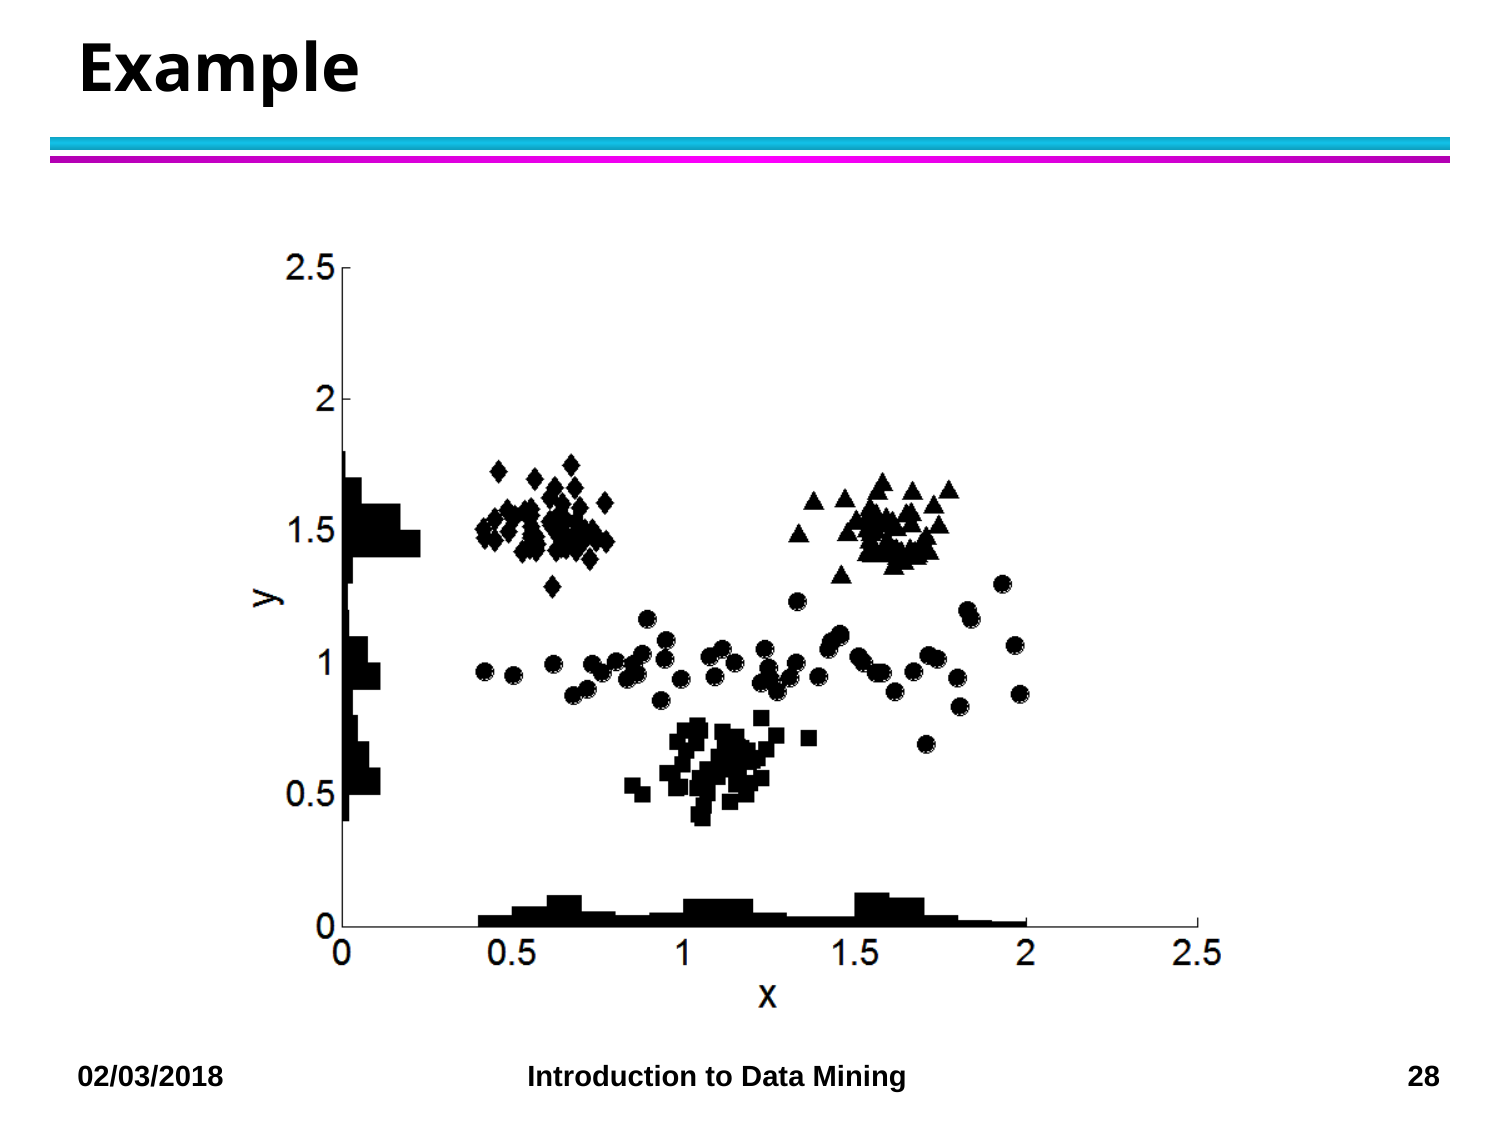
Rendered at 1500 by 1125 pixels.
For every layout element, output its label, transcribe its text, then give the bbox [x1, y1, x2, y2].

title Example [62, 24, 1421, 113]
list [198, 205, 1302, 1019]
